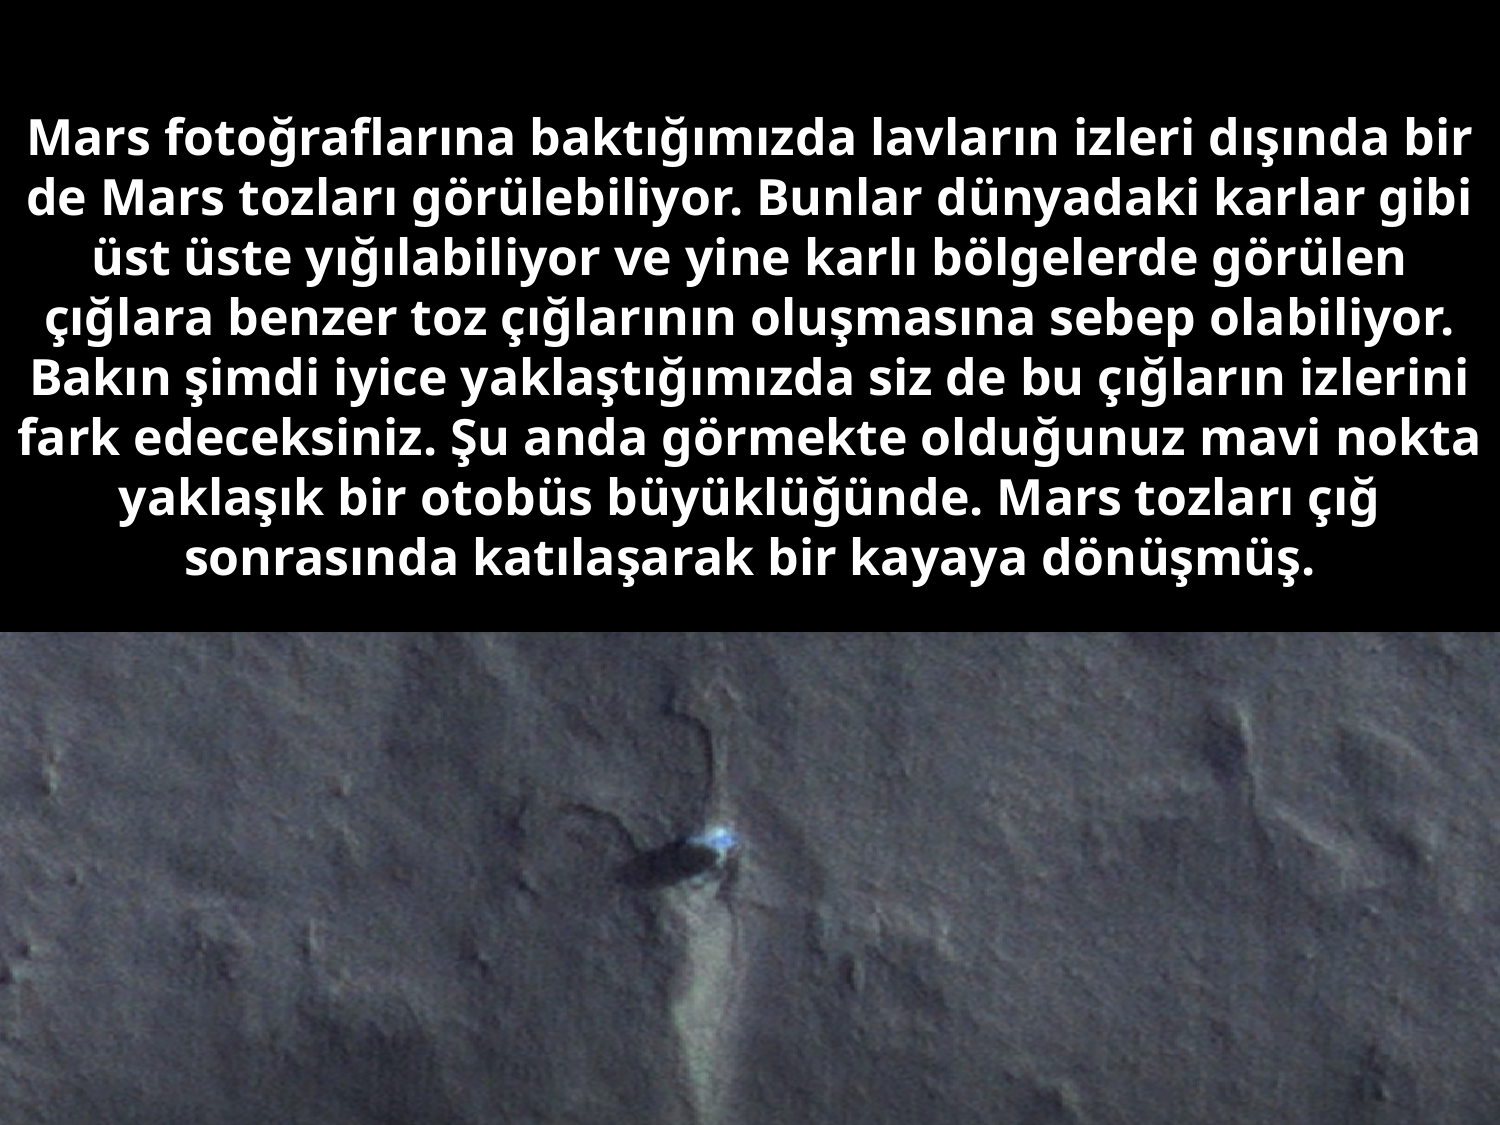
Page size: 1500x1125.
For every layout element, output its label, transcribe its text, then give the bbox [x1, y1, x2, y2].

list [0, 632, 1500, 1125]
title Mars fotoğraflarına baktığımızda lavların izleri dışında bir de Mars tozları görülebiliyor. Bunlar dünyadaki karlar gibi üst üste yığılabiliyor ve yine karlı bölgelerde görülen çığlara benzer toz çığlarının oluşmasına sebep olabiliyor. Bakın şimdi iyice yaklaştığımızda siz de bu çığların izlerini fark edeceksiniz. Şu anda görmekte olduğunuz mavi nokta yaklaşık bir otobüs büyüklüğünde. Mars tozları çığ sonrasında katılaşarak bir kayaya dönüşmüş. [0, 0, 1500, 632]
